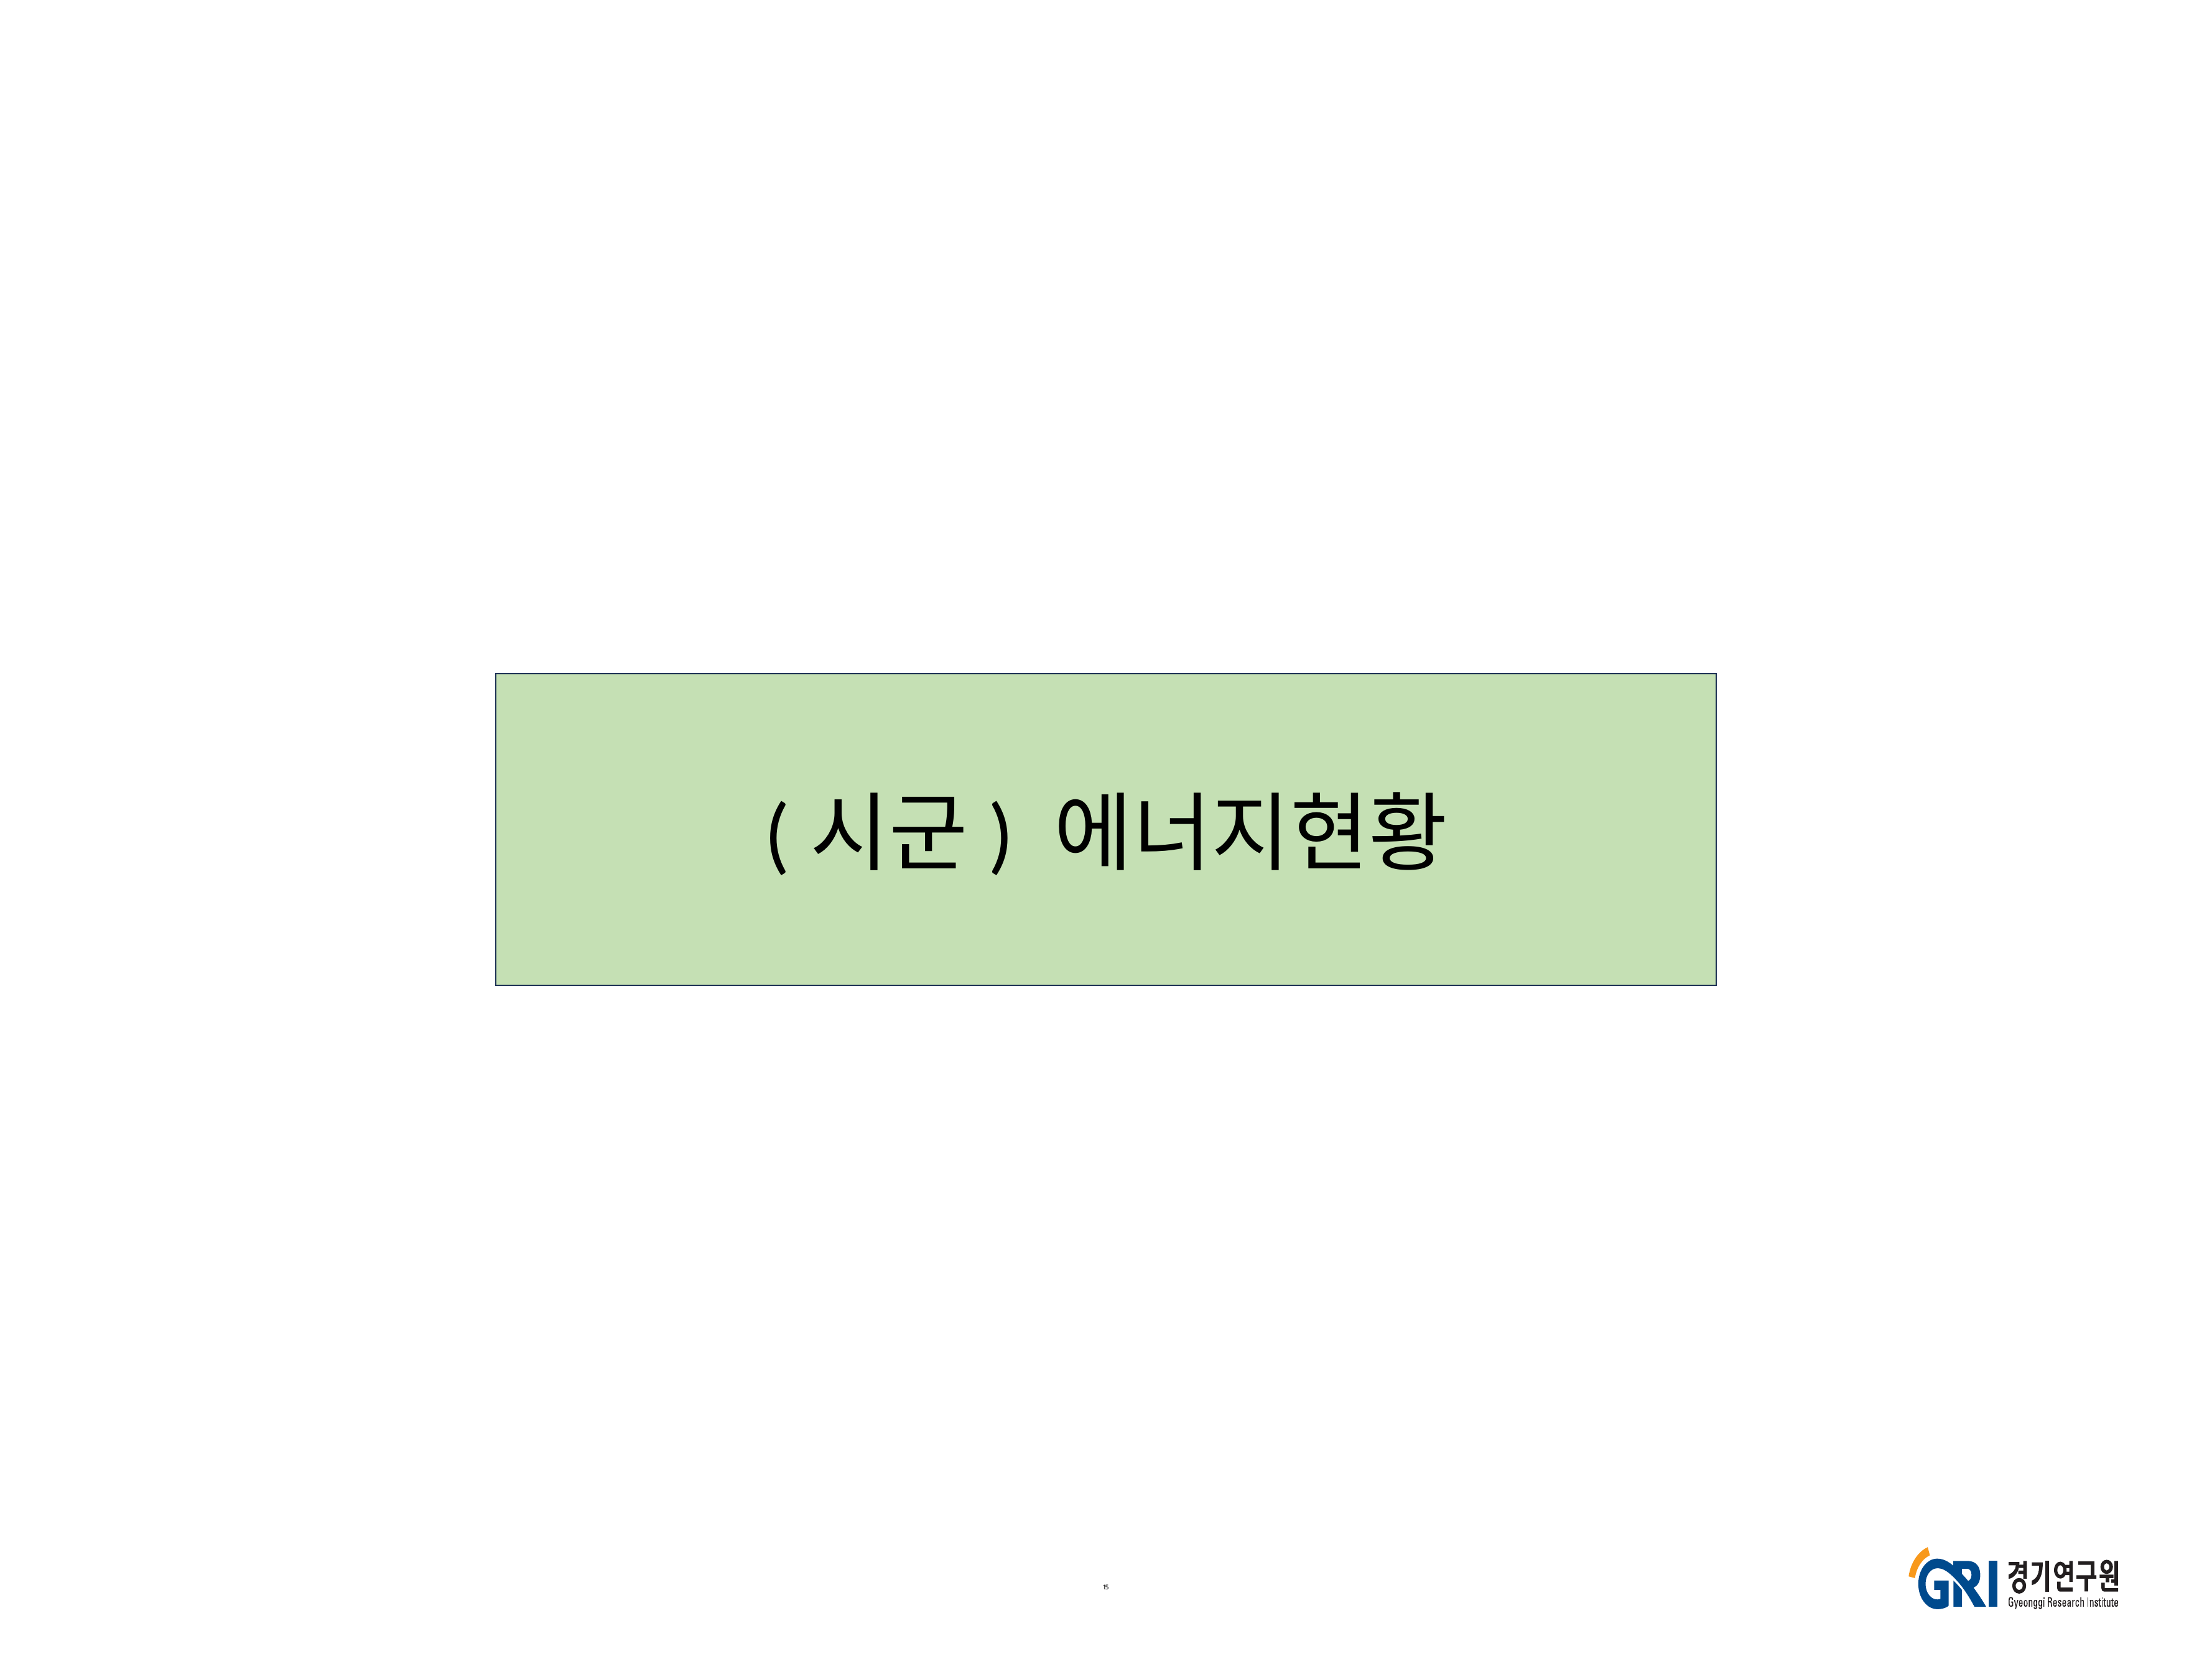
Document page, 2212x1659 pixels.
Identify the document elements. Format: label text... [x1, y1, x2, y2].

text_box (시군) 에너지현황 [495, 673, 1717, 986]
